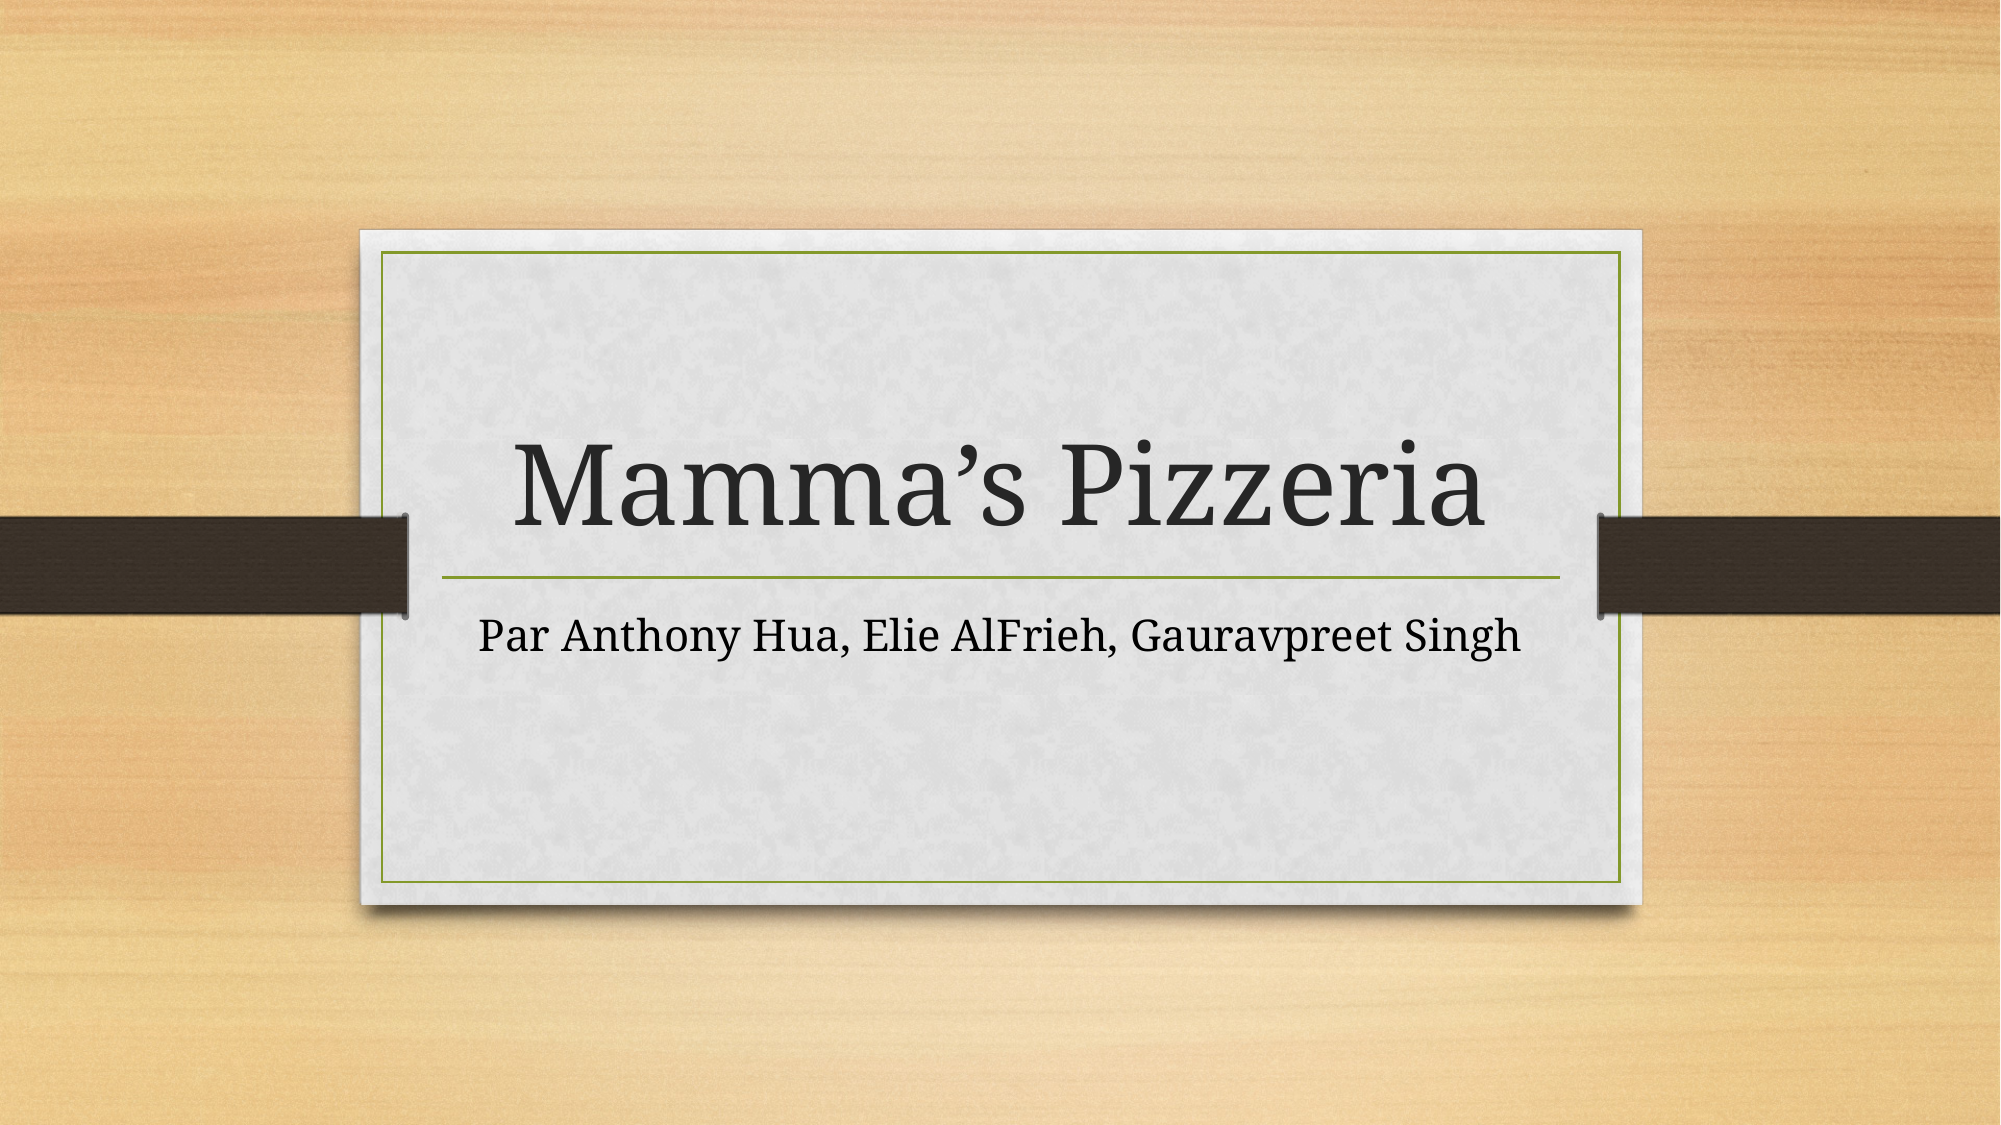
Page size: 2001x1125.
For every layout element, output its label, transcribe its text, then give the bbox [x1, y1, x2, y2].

text_box [381, 621, 1620, 883]
title Mamma’s Pizzeria [441, 306, 1560, 512]
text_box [0, 512, 2000, 621]
text_box [360, 230, 1643, 512]
text_box [360, 621, 1643, 906]
subtitle Par Anthony Hua, Elie AlFrieh, Gauravpreet Singh [441, 621, 1560, 817]
picture [0, 0, 2001, 1125]
text_box [381, 252, 1620, 512]
